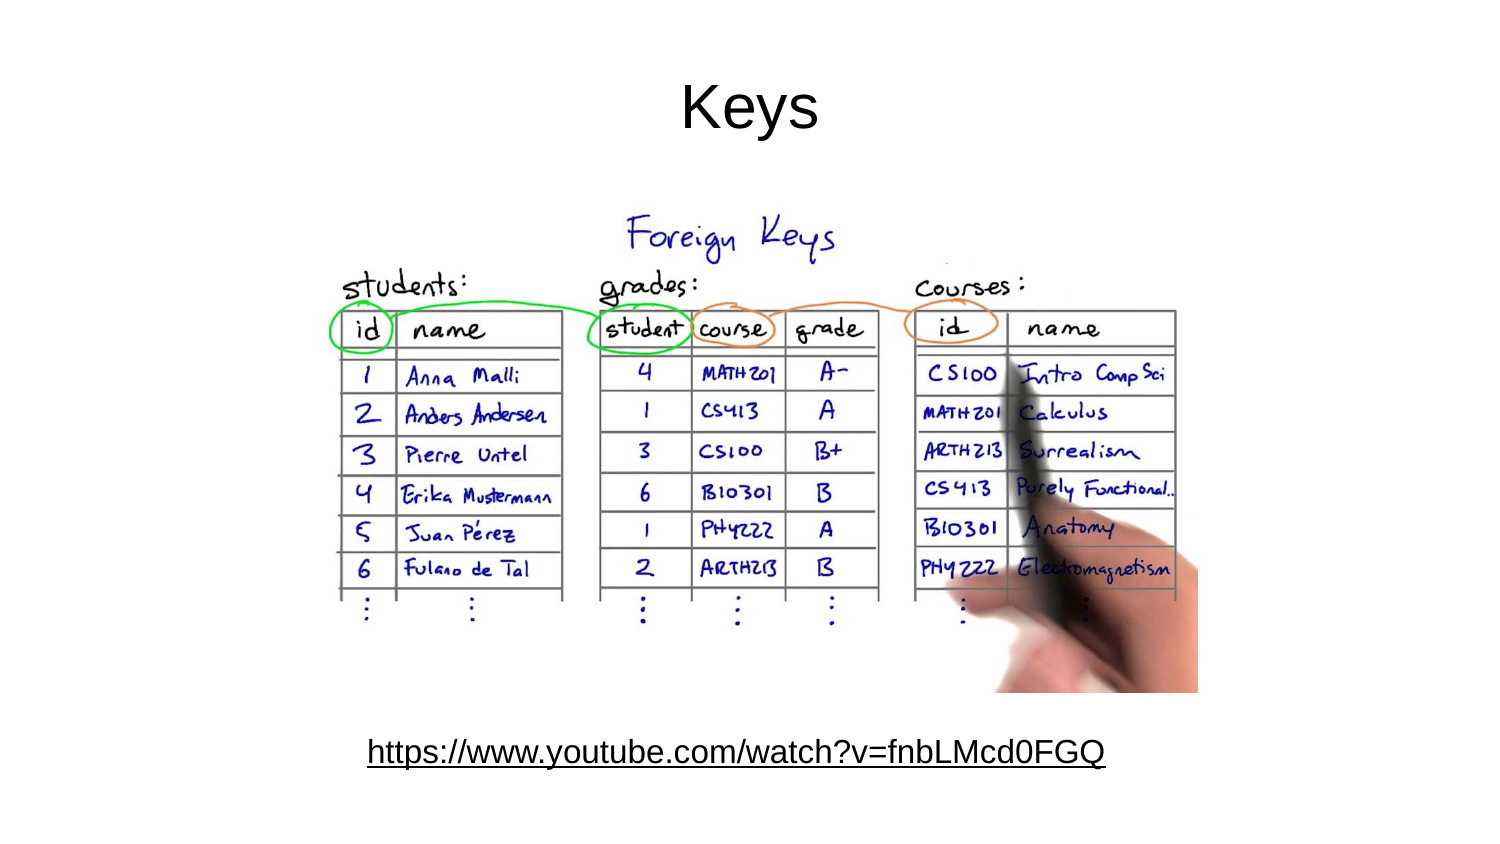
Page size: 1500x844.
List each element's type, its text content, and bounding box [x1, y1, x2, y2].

text_box https://www.youtube.com/watch?v=fnbLMcd0FGQ [353, 723, 1136, 776]
text_box Keys [74, 33, 1425, 175]
picture [329, 203, 1198, 693]
